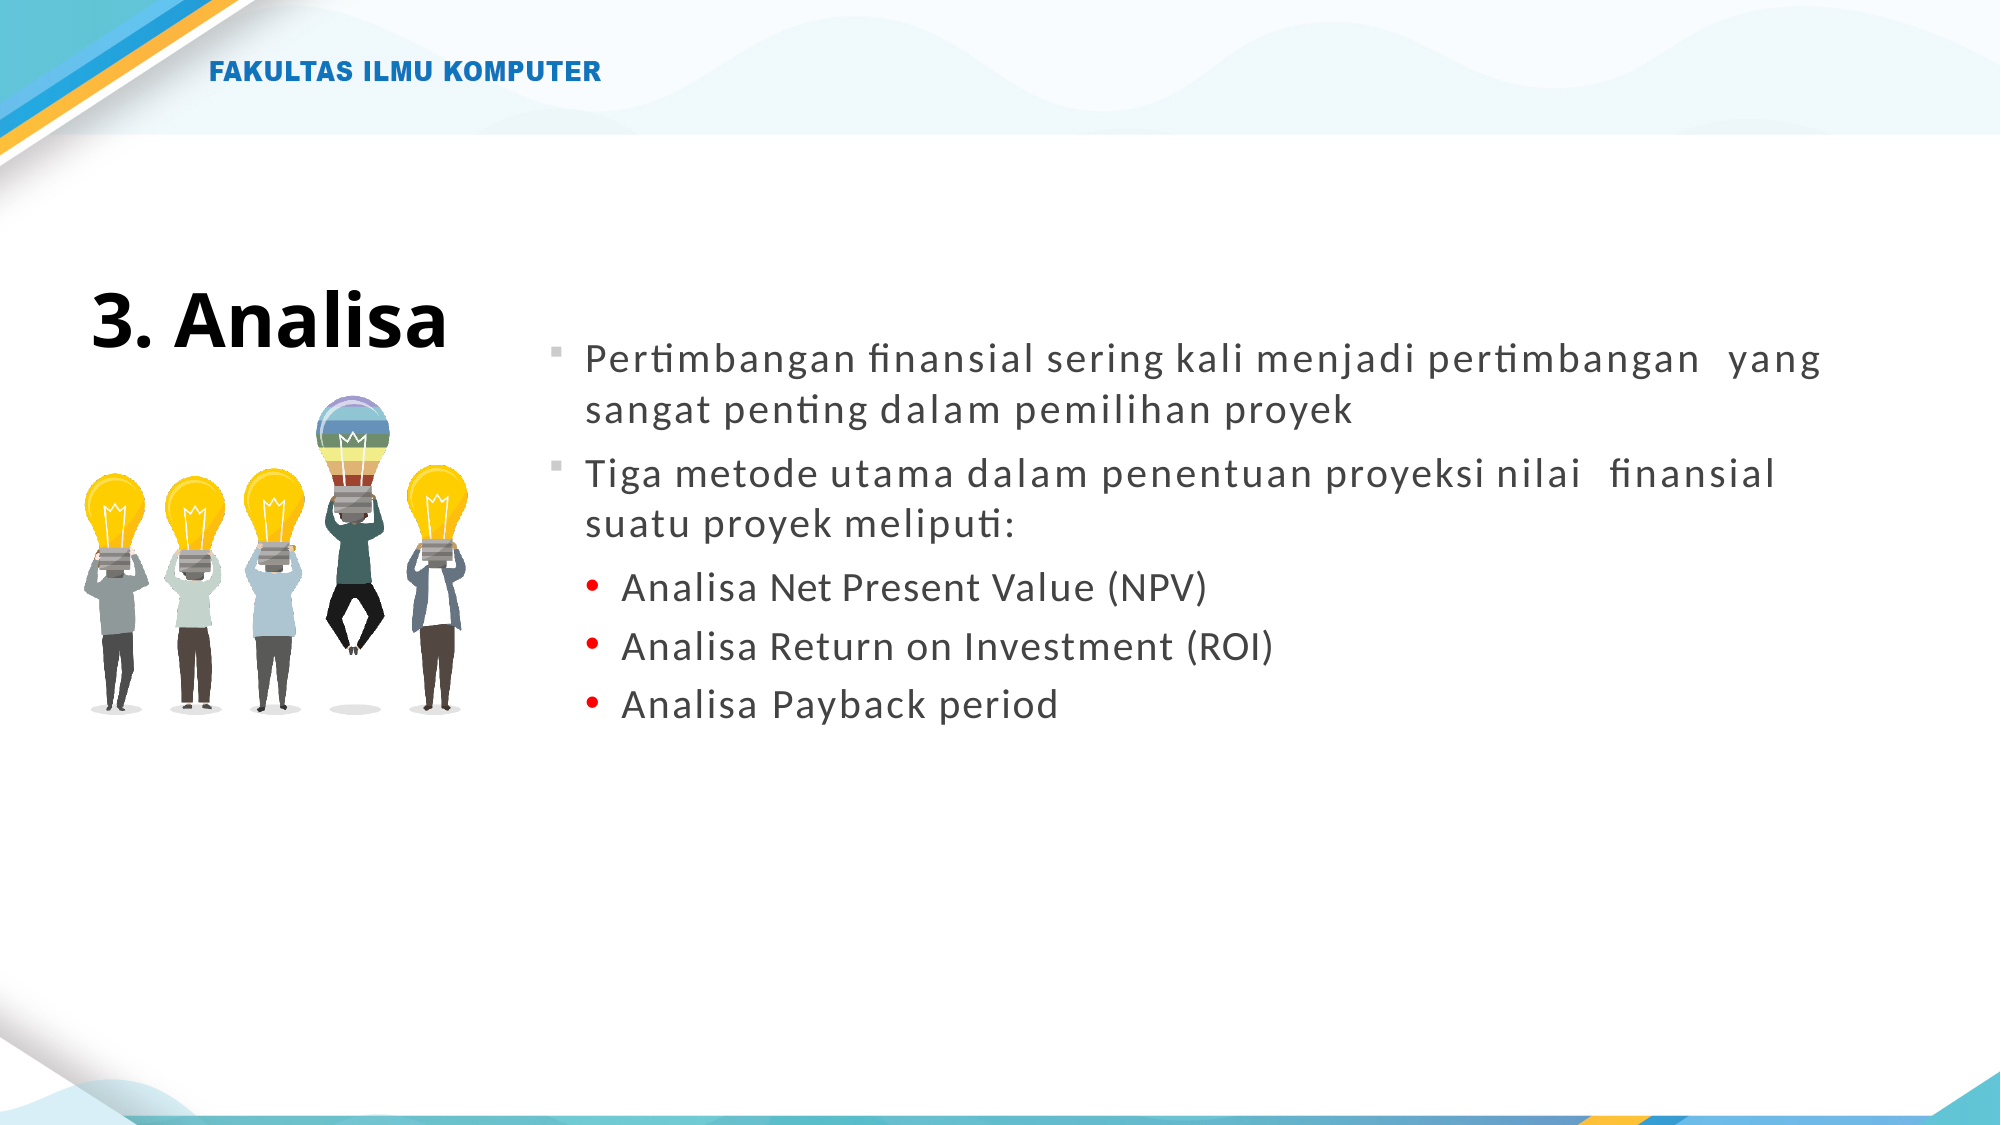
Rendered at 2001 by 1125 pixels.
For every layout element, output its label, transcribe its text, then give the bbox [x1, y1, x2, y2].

text_box 3. Analisa [76, 238, 540, 408]
text_box Pertimbangan finansial sering kali menjadi pertimbangan yang sangat penting dalam pemilihan proyek Tiga metode utama dalam penentuan proyeksi nilai finansial suatu proyek meliputi: Analisa Net Present Value (NPV) Analisa Return on Investment (ROI) Analisa Payback period [531, 323, 1947, 734]
picture [0, 0, 2000, 1125]
